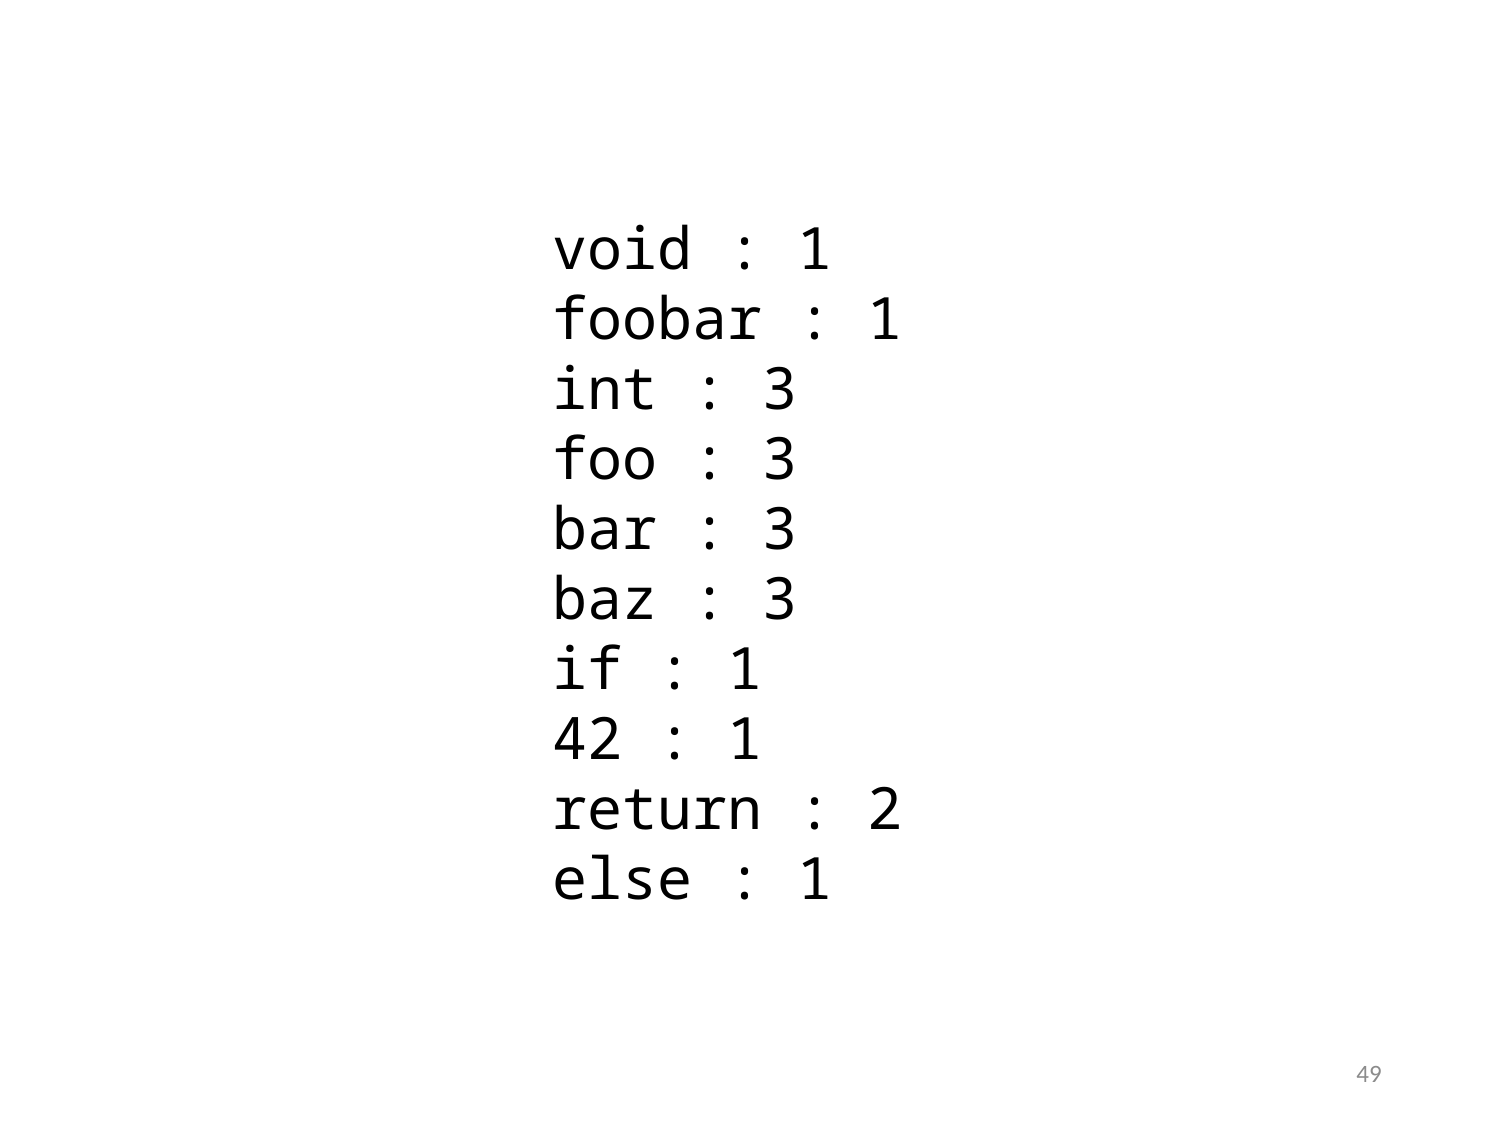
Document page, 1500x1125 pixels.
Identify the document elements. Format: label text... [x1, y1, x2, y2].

text_box void : 1 foobar : 1 int : 3 foo : 3 bar : 3 baz : 3 if : 1 42 : 1 return : 2 else : 1 [537, 204, 1087, 989]
slide_number 49 [1059, 1042, 1397, 1103]
